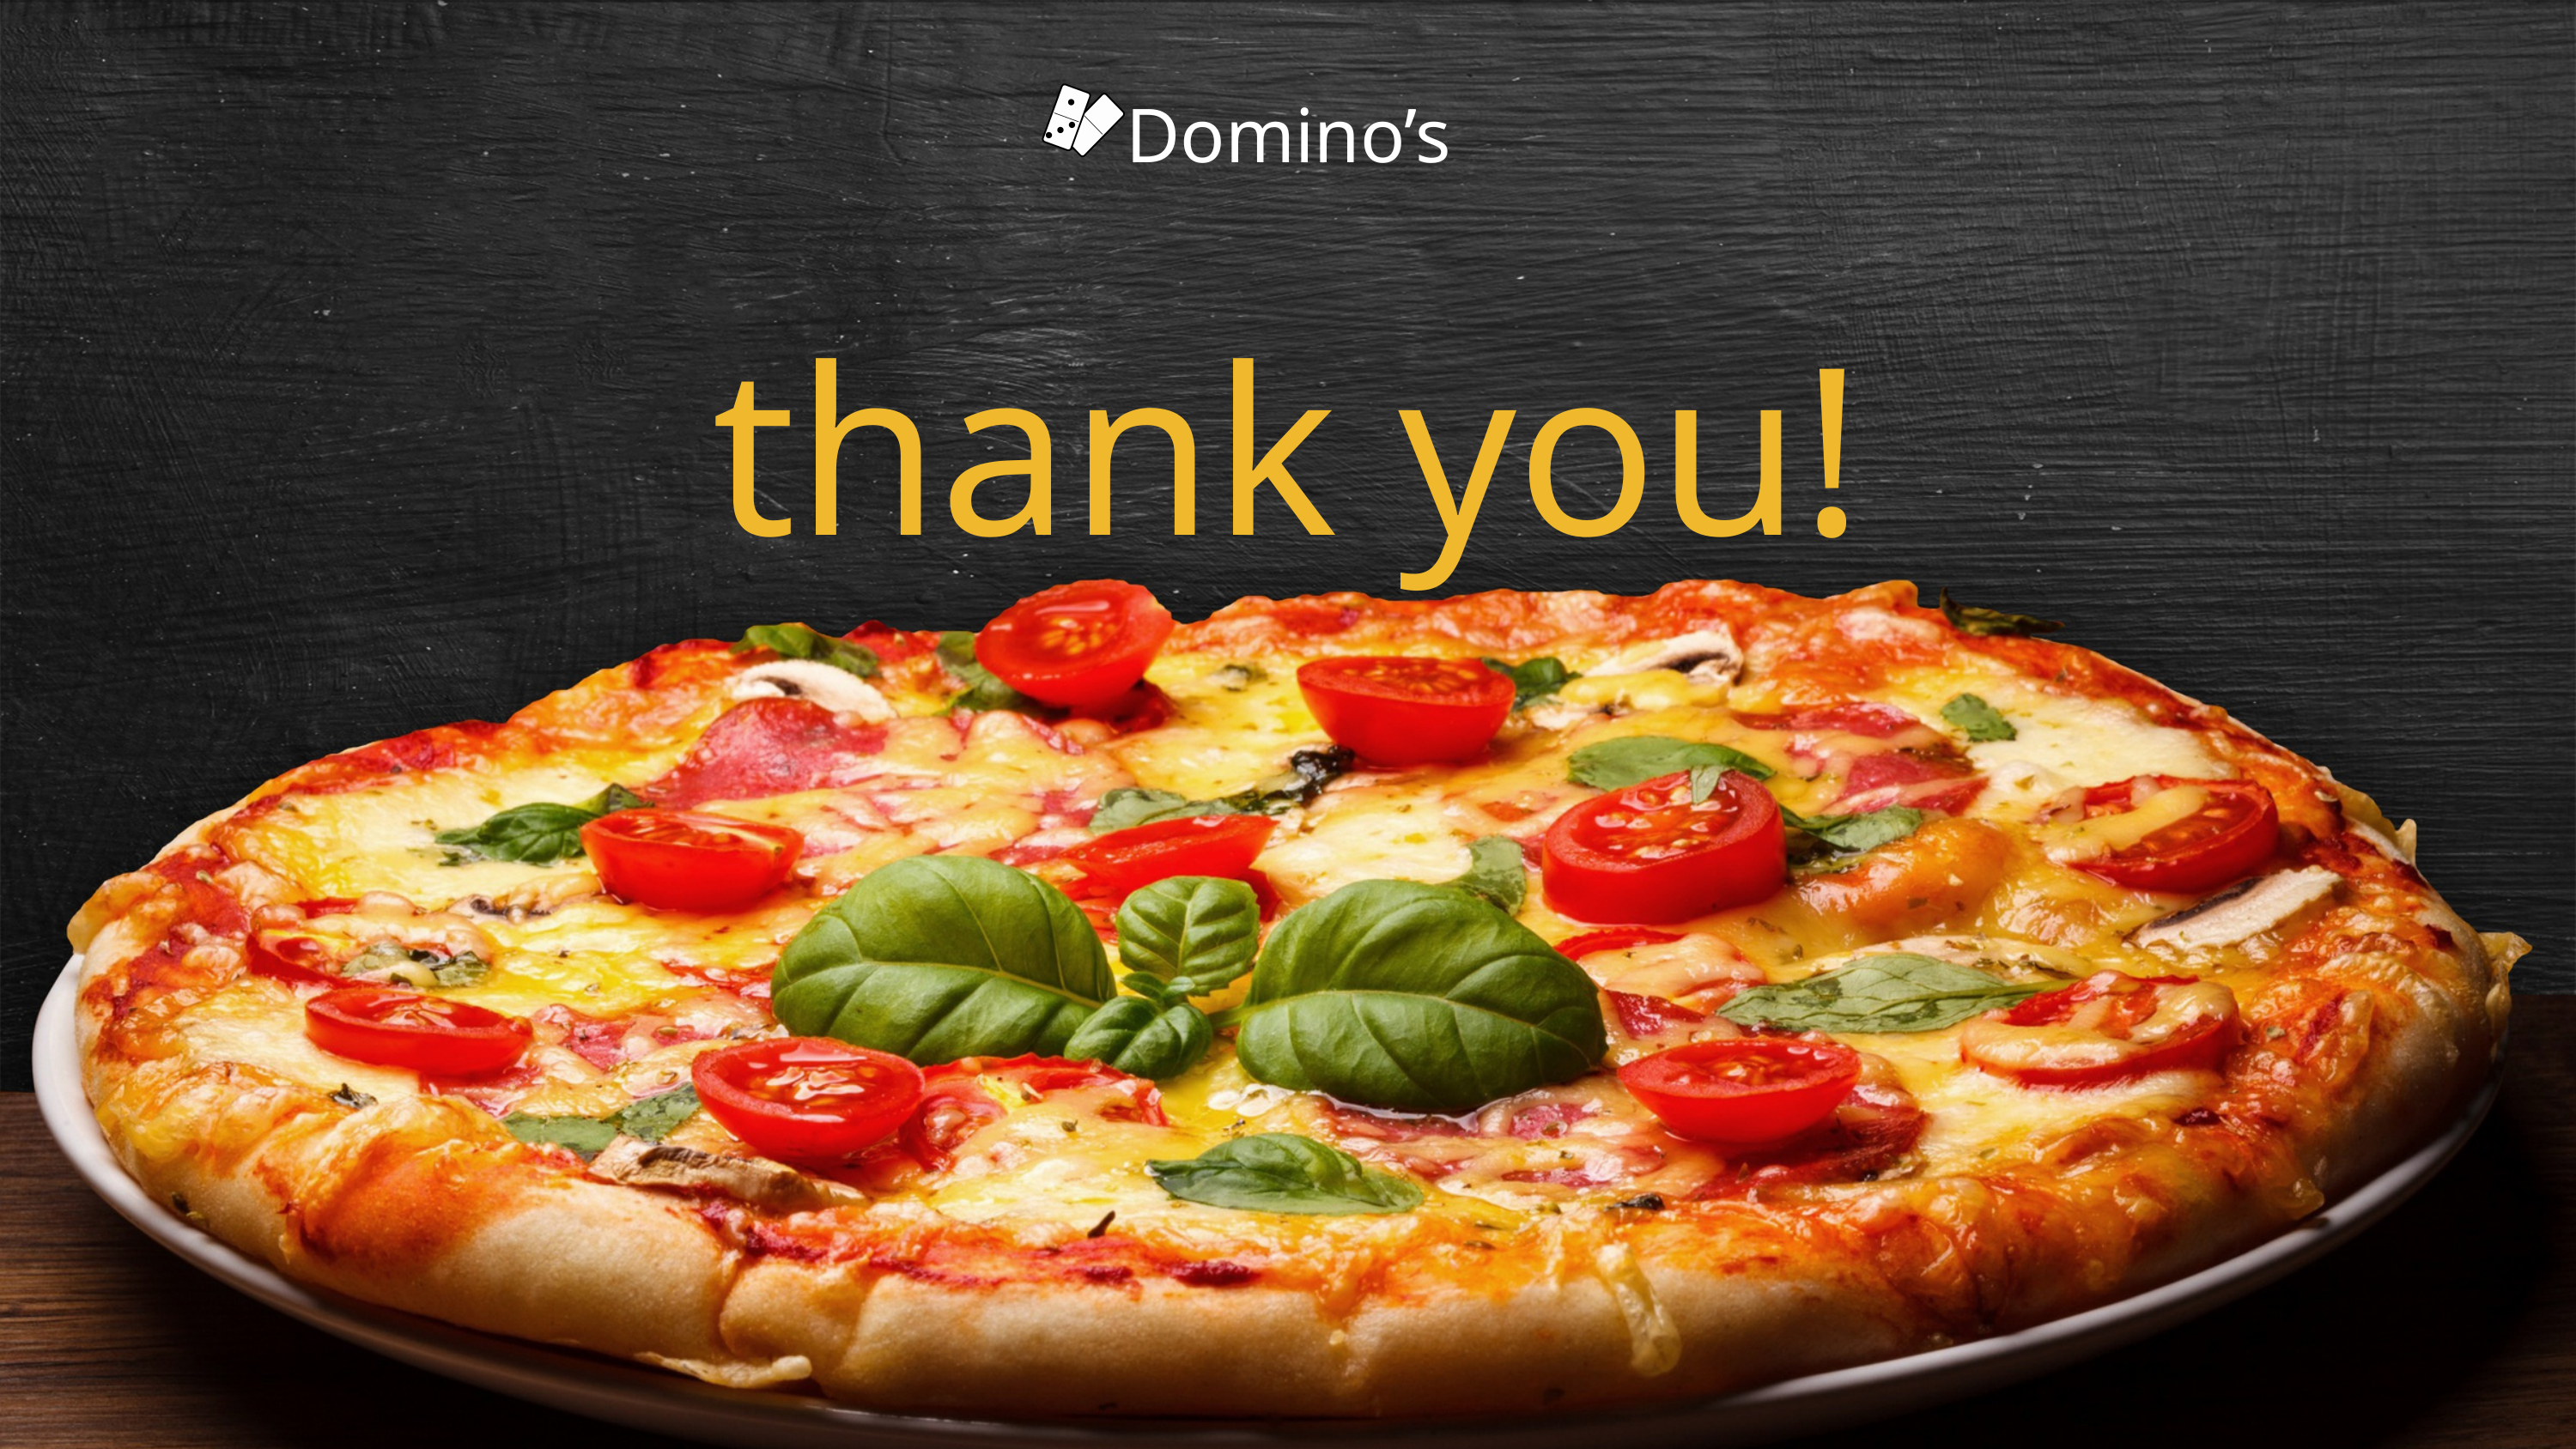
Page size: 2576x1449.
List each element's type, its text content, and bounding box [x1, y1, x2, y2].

text_box [1041, 82, 1127, 160]
text_box Domino’s [1126, 103, 1534, 179]
text_box thank you! [494, 349, 2082, 582]
text_box [0, 0, 2576, 1449]
